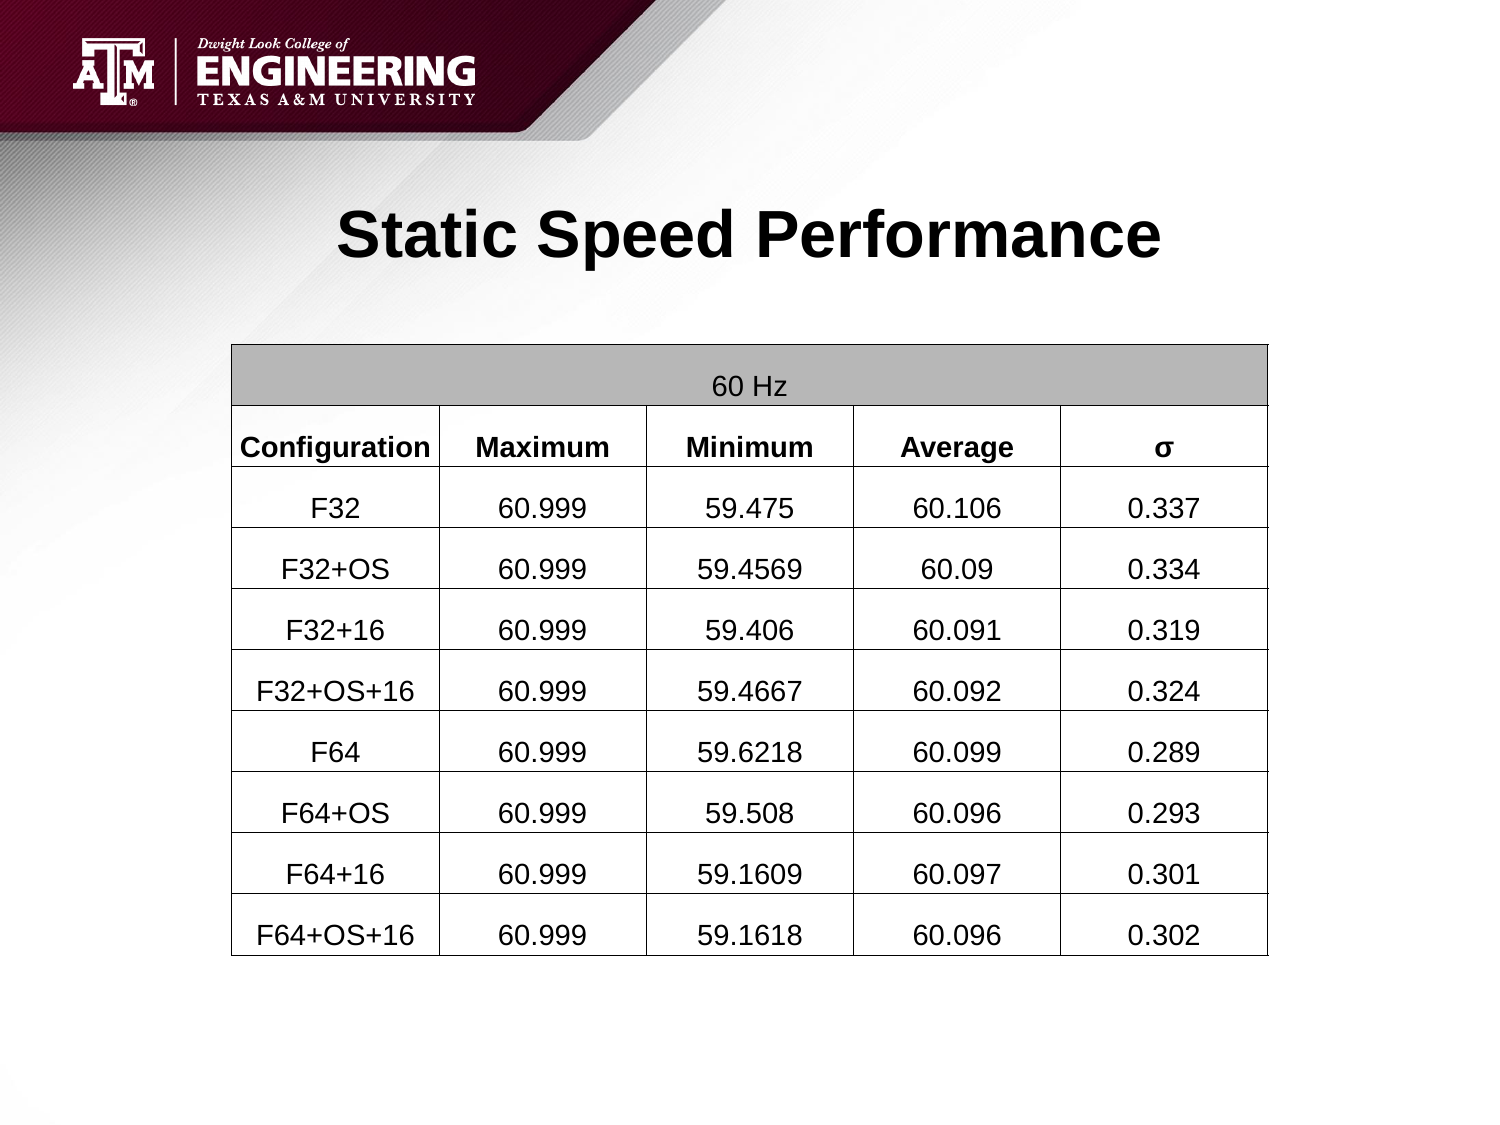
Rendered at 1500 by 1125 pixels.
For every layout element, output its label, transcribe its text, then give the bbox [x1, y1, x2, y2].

table_cell Average [854, 406, 1060, 466]
table_header 60 Hz [232, 345, 1267, 405]
table_cell σ [1061, 406, 1267, 466]
table_cell Minimum [647, 406, 853, 466]
table_cell 0.302 [1061, 894, 1267, 955]
table_cell 60.091 [854, 589, 1060, 649]
table_cell 0.334 [1061, 528, 1267, 588]
table_cell F64+OS+16 [232, 894, 439, 955]
table_cell Maximum [440, 406, 646, 466]
picture [0, 0, 1500, 1125]
table_cell 59.508 [647, 772, 853, 832]
table_cell 59.4667 [647, 650, 853, 710]
table_cell 59.1609 [647, 833, 853, 893]
table_cell Configuration [232, 406, 439, 466]
table_cell 0.289 [1061, 711, 1267, 771]
table_cell 59.1618 [647, 894, 853, 955]
table_cell 59.4569 [647, 528, 853, 588]
table_cell 60.999 [440, 650, 646, 710]
table_cell 60.092 [854, 650, 1060, 710]
table_cell 60.106 [854, 467, 1060, 527]
table_cell 60.999 [440, 772, 646, 832]
table_cell 60.999 [440, 894, 646, 955]
table_cell 60.999 [440, 467, 646, 527]
table_cell F32+OS+16 [232, 650, 439, 710]
table_cell F64+16 [232, 833, 439, 893]
table_cell F32+16 [232, 589, 439, 649]
table_cell 59.475 [647, 467, 853, 527]
table_cell F64+OS [232, 772, 439, 832]
table_cell 60.999 [440, 589, 646, 649]
table_cell 0.337 [1061, 467, 1267, 527]
table_cell 60.09 [854, 528, 1060, 588]
table_cell 0.293 [1061, 772, 1267, 832]
title Static Speed Performance [75, 165, 1425, 298]
table_cell 0.301 [1061, 833, 1267, 893]
table_cell 60.099 [854, 711, 1060, 771]
table_cell 59.406 [647, 589, 853, 649]
table_cell F32 [232, 467, 439, 527]
table_cell 60.999 [440, 711, 646, 771]
table_cell 60.999 [440, 833, 646, 893]
table_cell F32+OS [232, 528, 439, 588]
table_cell 0.319 [1061, 589, 1267, 649]
table_cell 60.097 [854, 833, 1060, 893]
table_cell 60.999 [440, 528, 646, 588]
table_cell F64 [232, 711, 439, 771]
table_cell 0.324 [1061, 650, 1267, 710]
table_cell 59.6218 [647, 711, 853, 771]
table_cell 60.096 [854, 772, 1060, 832]
table_cell 60.096 [854, 894, 1060, 955]
